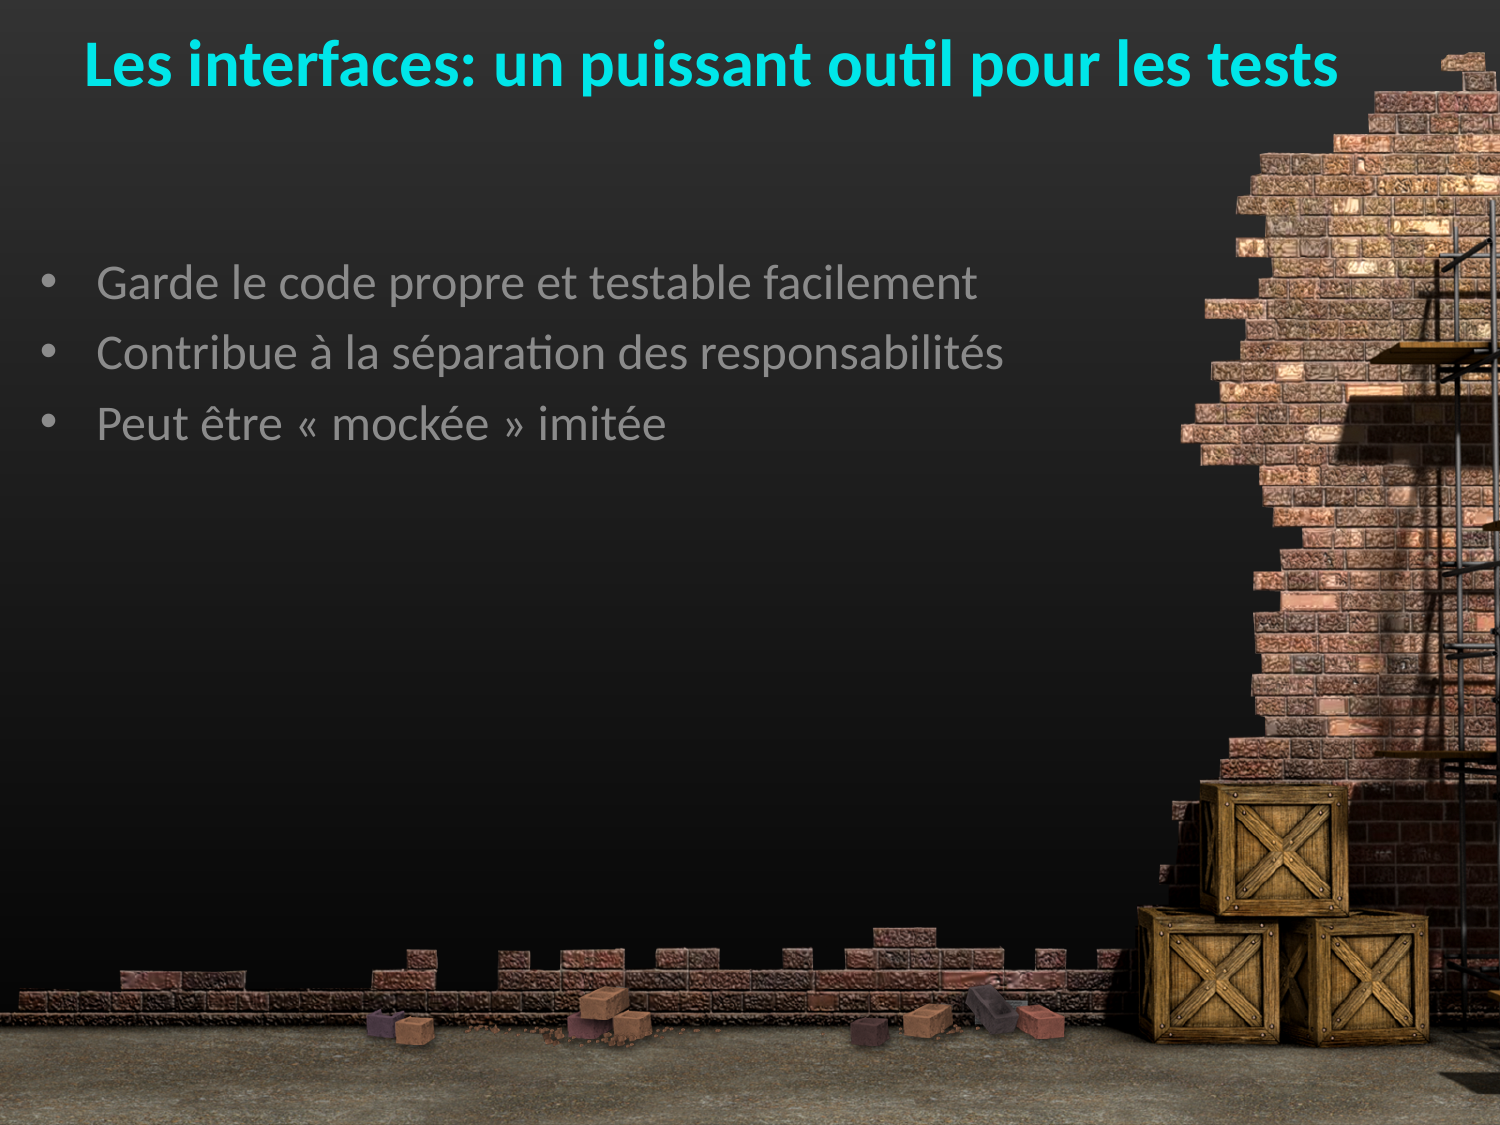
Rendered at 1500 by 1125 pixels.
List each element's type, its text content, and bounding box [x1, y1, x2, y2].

picture [0, 0, 1500, 1125]
subtitle Les interfaces: un puissant outil pour les tests Garde le code propre et testable facilement Contribue à la séparation des responsabilités Peut être « mockée » imitée [24, 12, 1400, 950]
